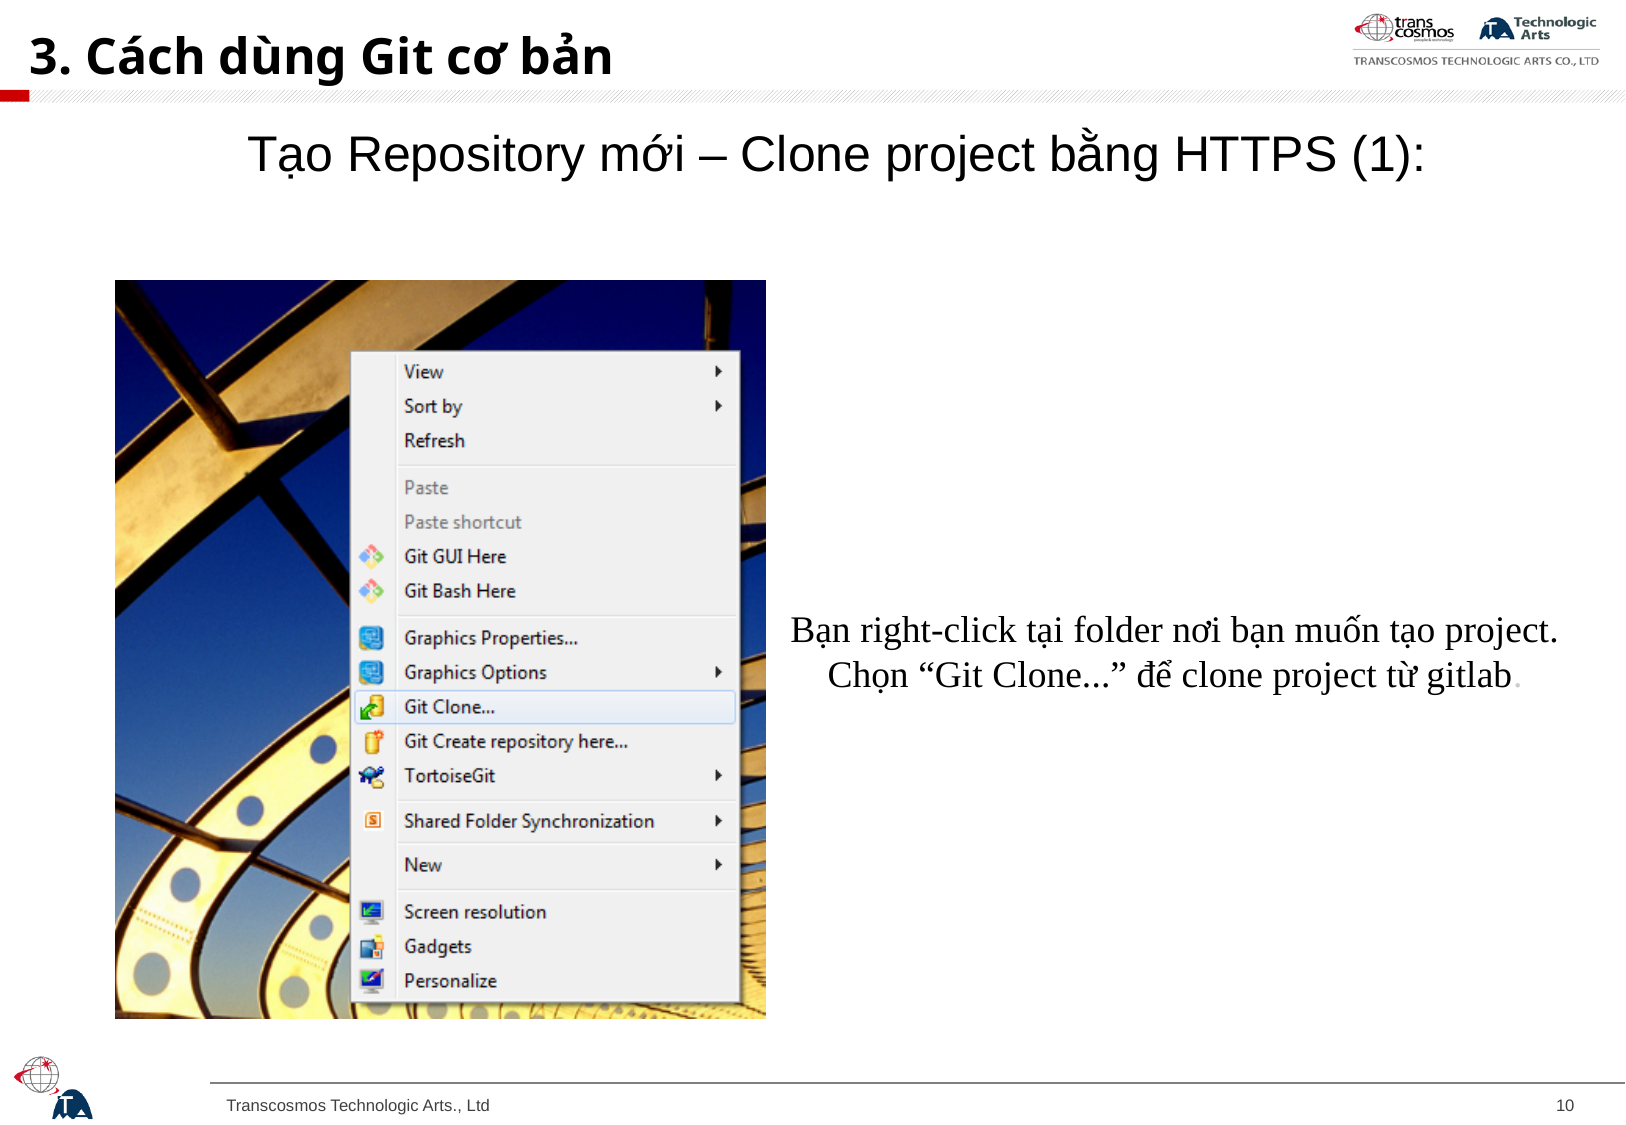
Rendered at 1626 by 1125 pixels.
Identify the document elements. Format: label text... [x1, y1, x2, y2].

picture [1351, 12, 1616, 79]
picture [14, 1055, 93, 1120]
title 3. Cách dùng Git cơ bản [19, 25, 670, 90]
text_box Bạn right-click tại folder nơi bạn muốn tạo project. Chọn “Git Clone...” để clone project từ gitlab. [708, 188, 1625, 1111]
picture [115, 280, 767, 1019]
text_box Tạo Repository mới – Clone project bằng HTTPS (1): [19, 113, 1581, 189]
